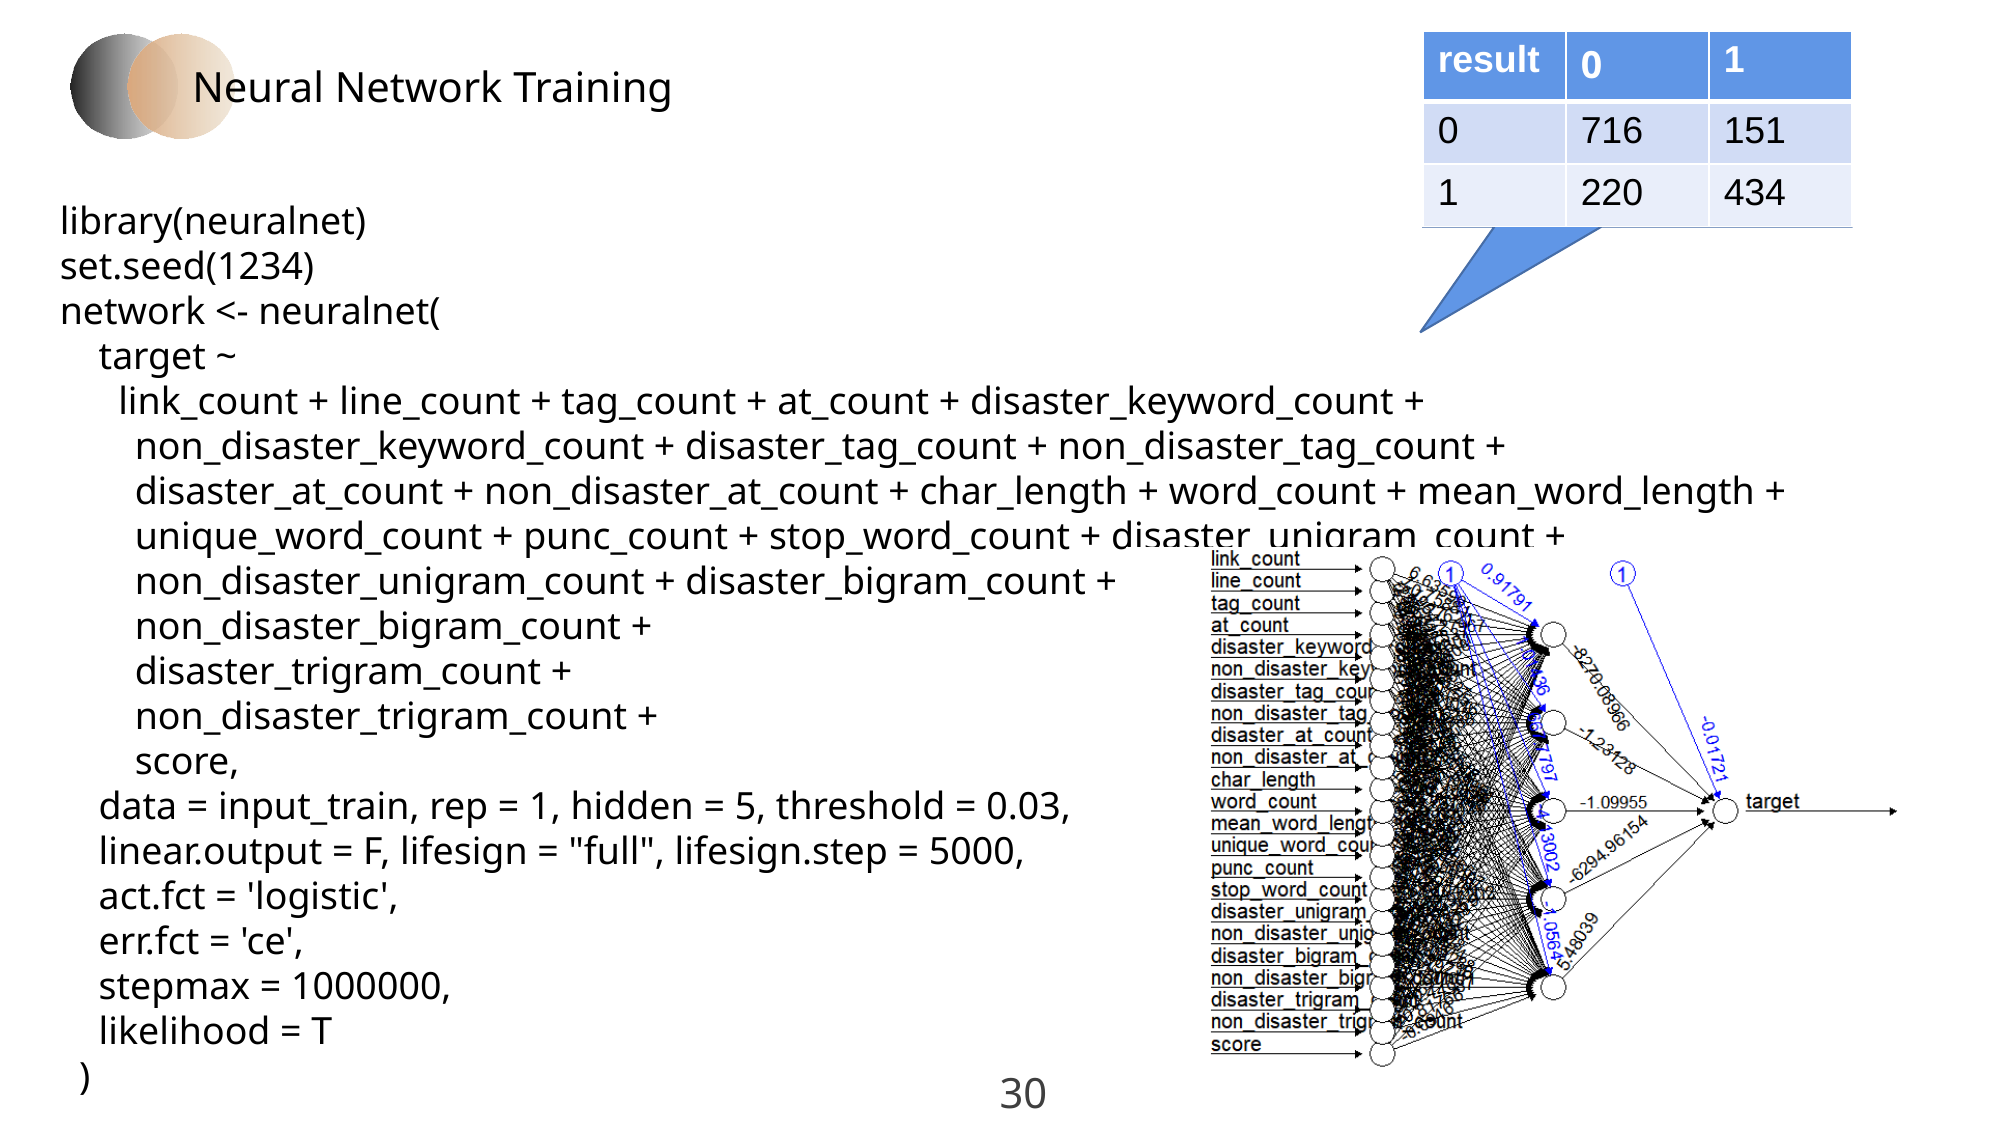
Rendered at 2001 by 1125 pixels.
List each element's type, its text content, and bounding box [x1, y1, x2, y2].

table_header result [1424, 32, 1565, 99]
table_cell 220 [1567, 165, 1708, 226]
picture [1126, 547, 1983, 1077]
text_box [70, 33, 152, 139]
text_box library(neuralnet) set.seed(1234) network <- neuralnet( target ~ link_count + line_count + tag_count + at_count + disaster_keyword_count + non_disaster_keyword_count + disaster_tag_count + non_disaster_tag_count + disaster_at_count + non_disaster_at_count + char_length + word_count + mean_word_length + unique_word_count + punc_count + stop_word_count + disaster_unigram_count + non_disaster_unigram_count + disaster_bigram_count + non_disaster_bigram_count + disaster_trigram_count + non_disaster_trigram_count + score, data = input_train, rep = 1, hidden = 5, threshold = 0.03, linear.output = F, lifesign = "full", lifesign.step = 5000, act.fct = 'logistic', err.fct = 'ce', stepmax = 1000000, likelihood = T ) [44, 189, 1873, 1125]
table_header 0 [1567, 32, 1708, 99]
table_cell 1 [1424, 165, 1565, 226]
text_box Neural Network Training [177, 53, 698, 119]
text_box [1420, 227, 1601, 333]
table_cell 434 [1710, 165, 1851, 226]
table_cell 716 [1567, 104, 1708, 163]
table_header 1 [1710, 32, 1851, 99]
table_cell 0 [1424, 104, 1565, 163]
text_box [127, 33, 223, 139]
table_cell 151 [1710, 104, 1851, 163]
